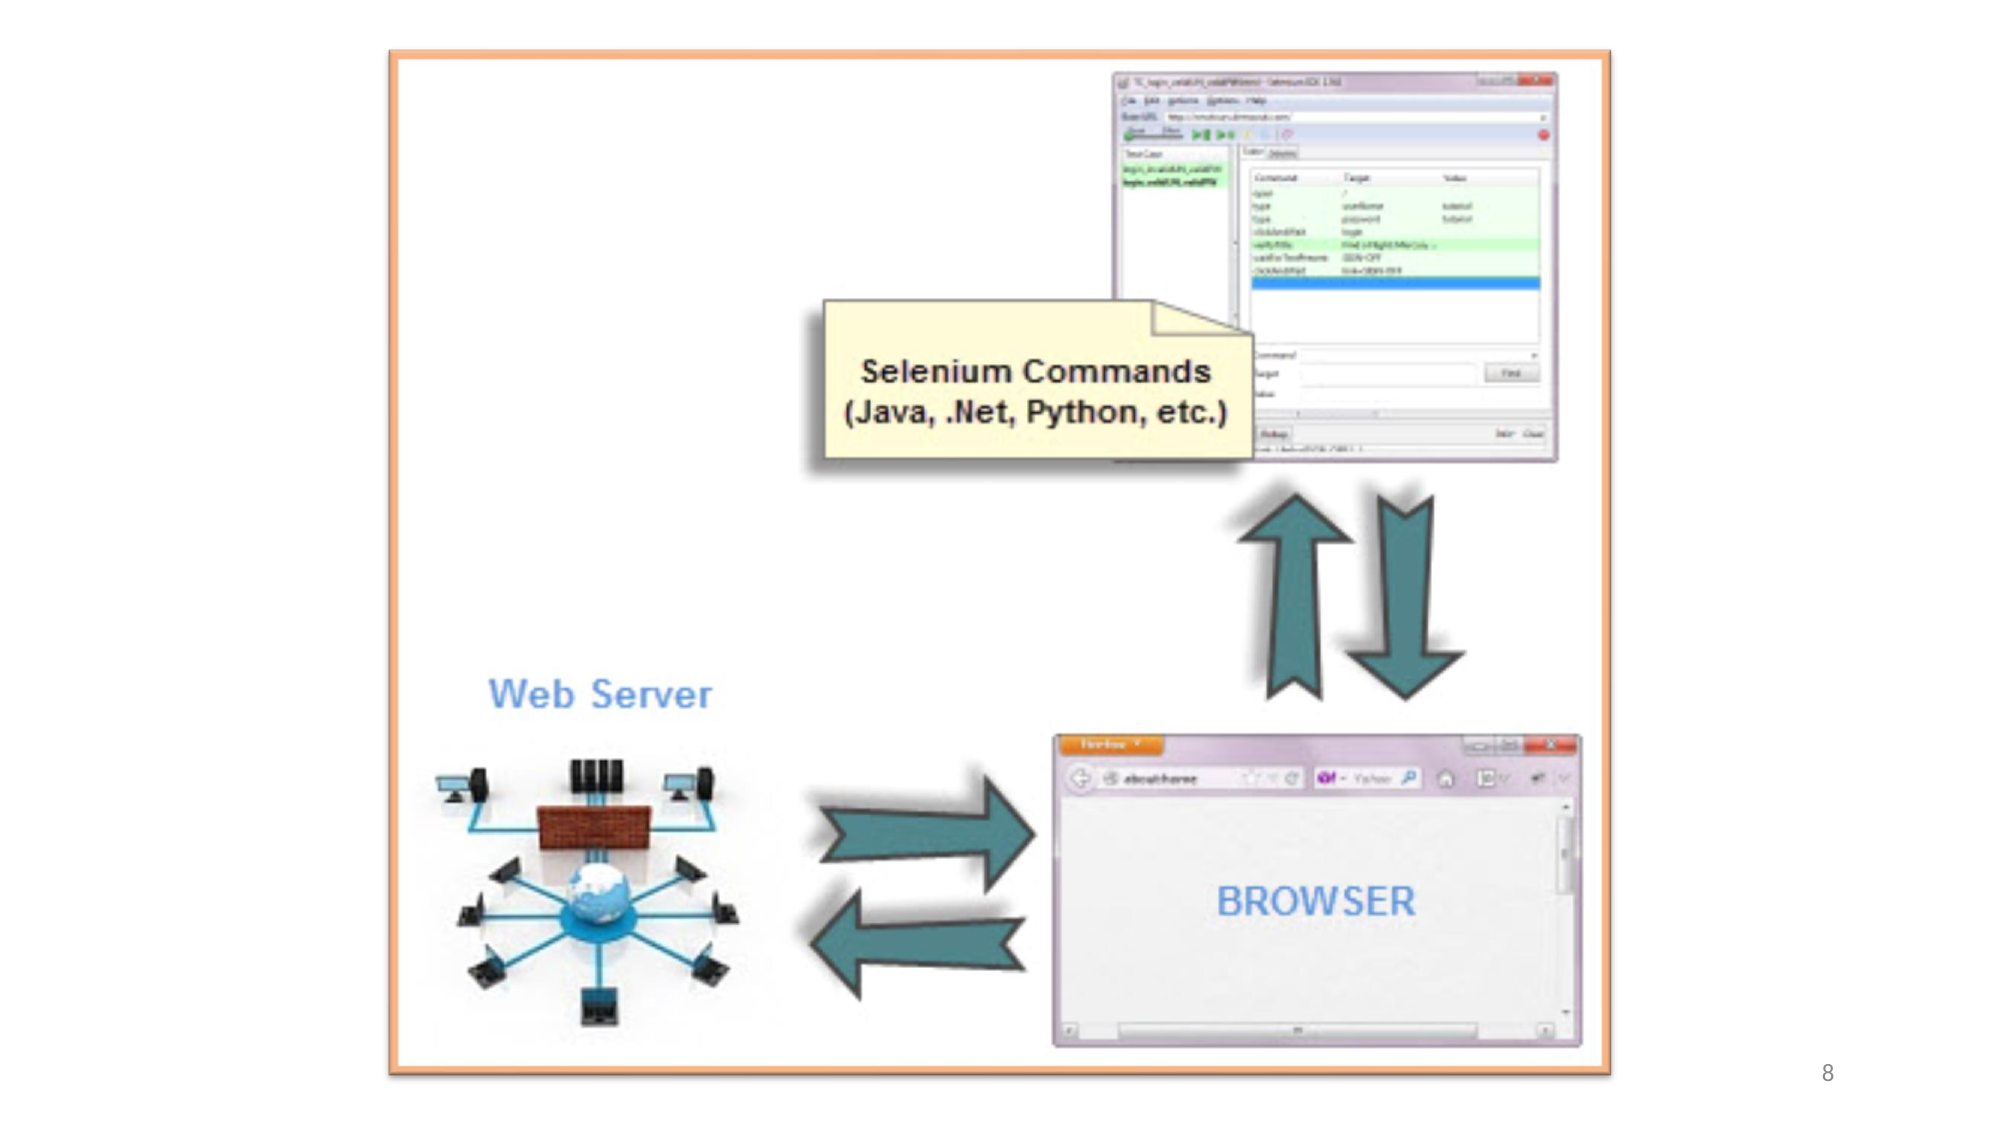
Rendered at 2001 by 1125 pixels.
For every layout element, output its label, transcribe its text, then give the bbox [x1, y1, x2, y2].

slide_number 8 [1819, 1060, 1856, 1125]
picture [381, 46, 1618, 1085]
